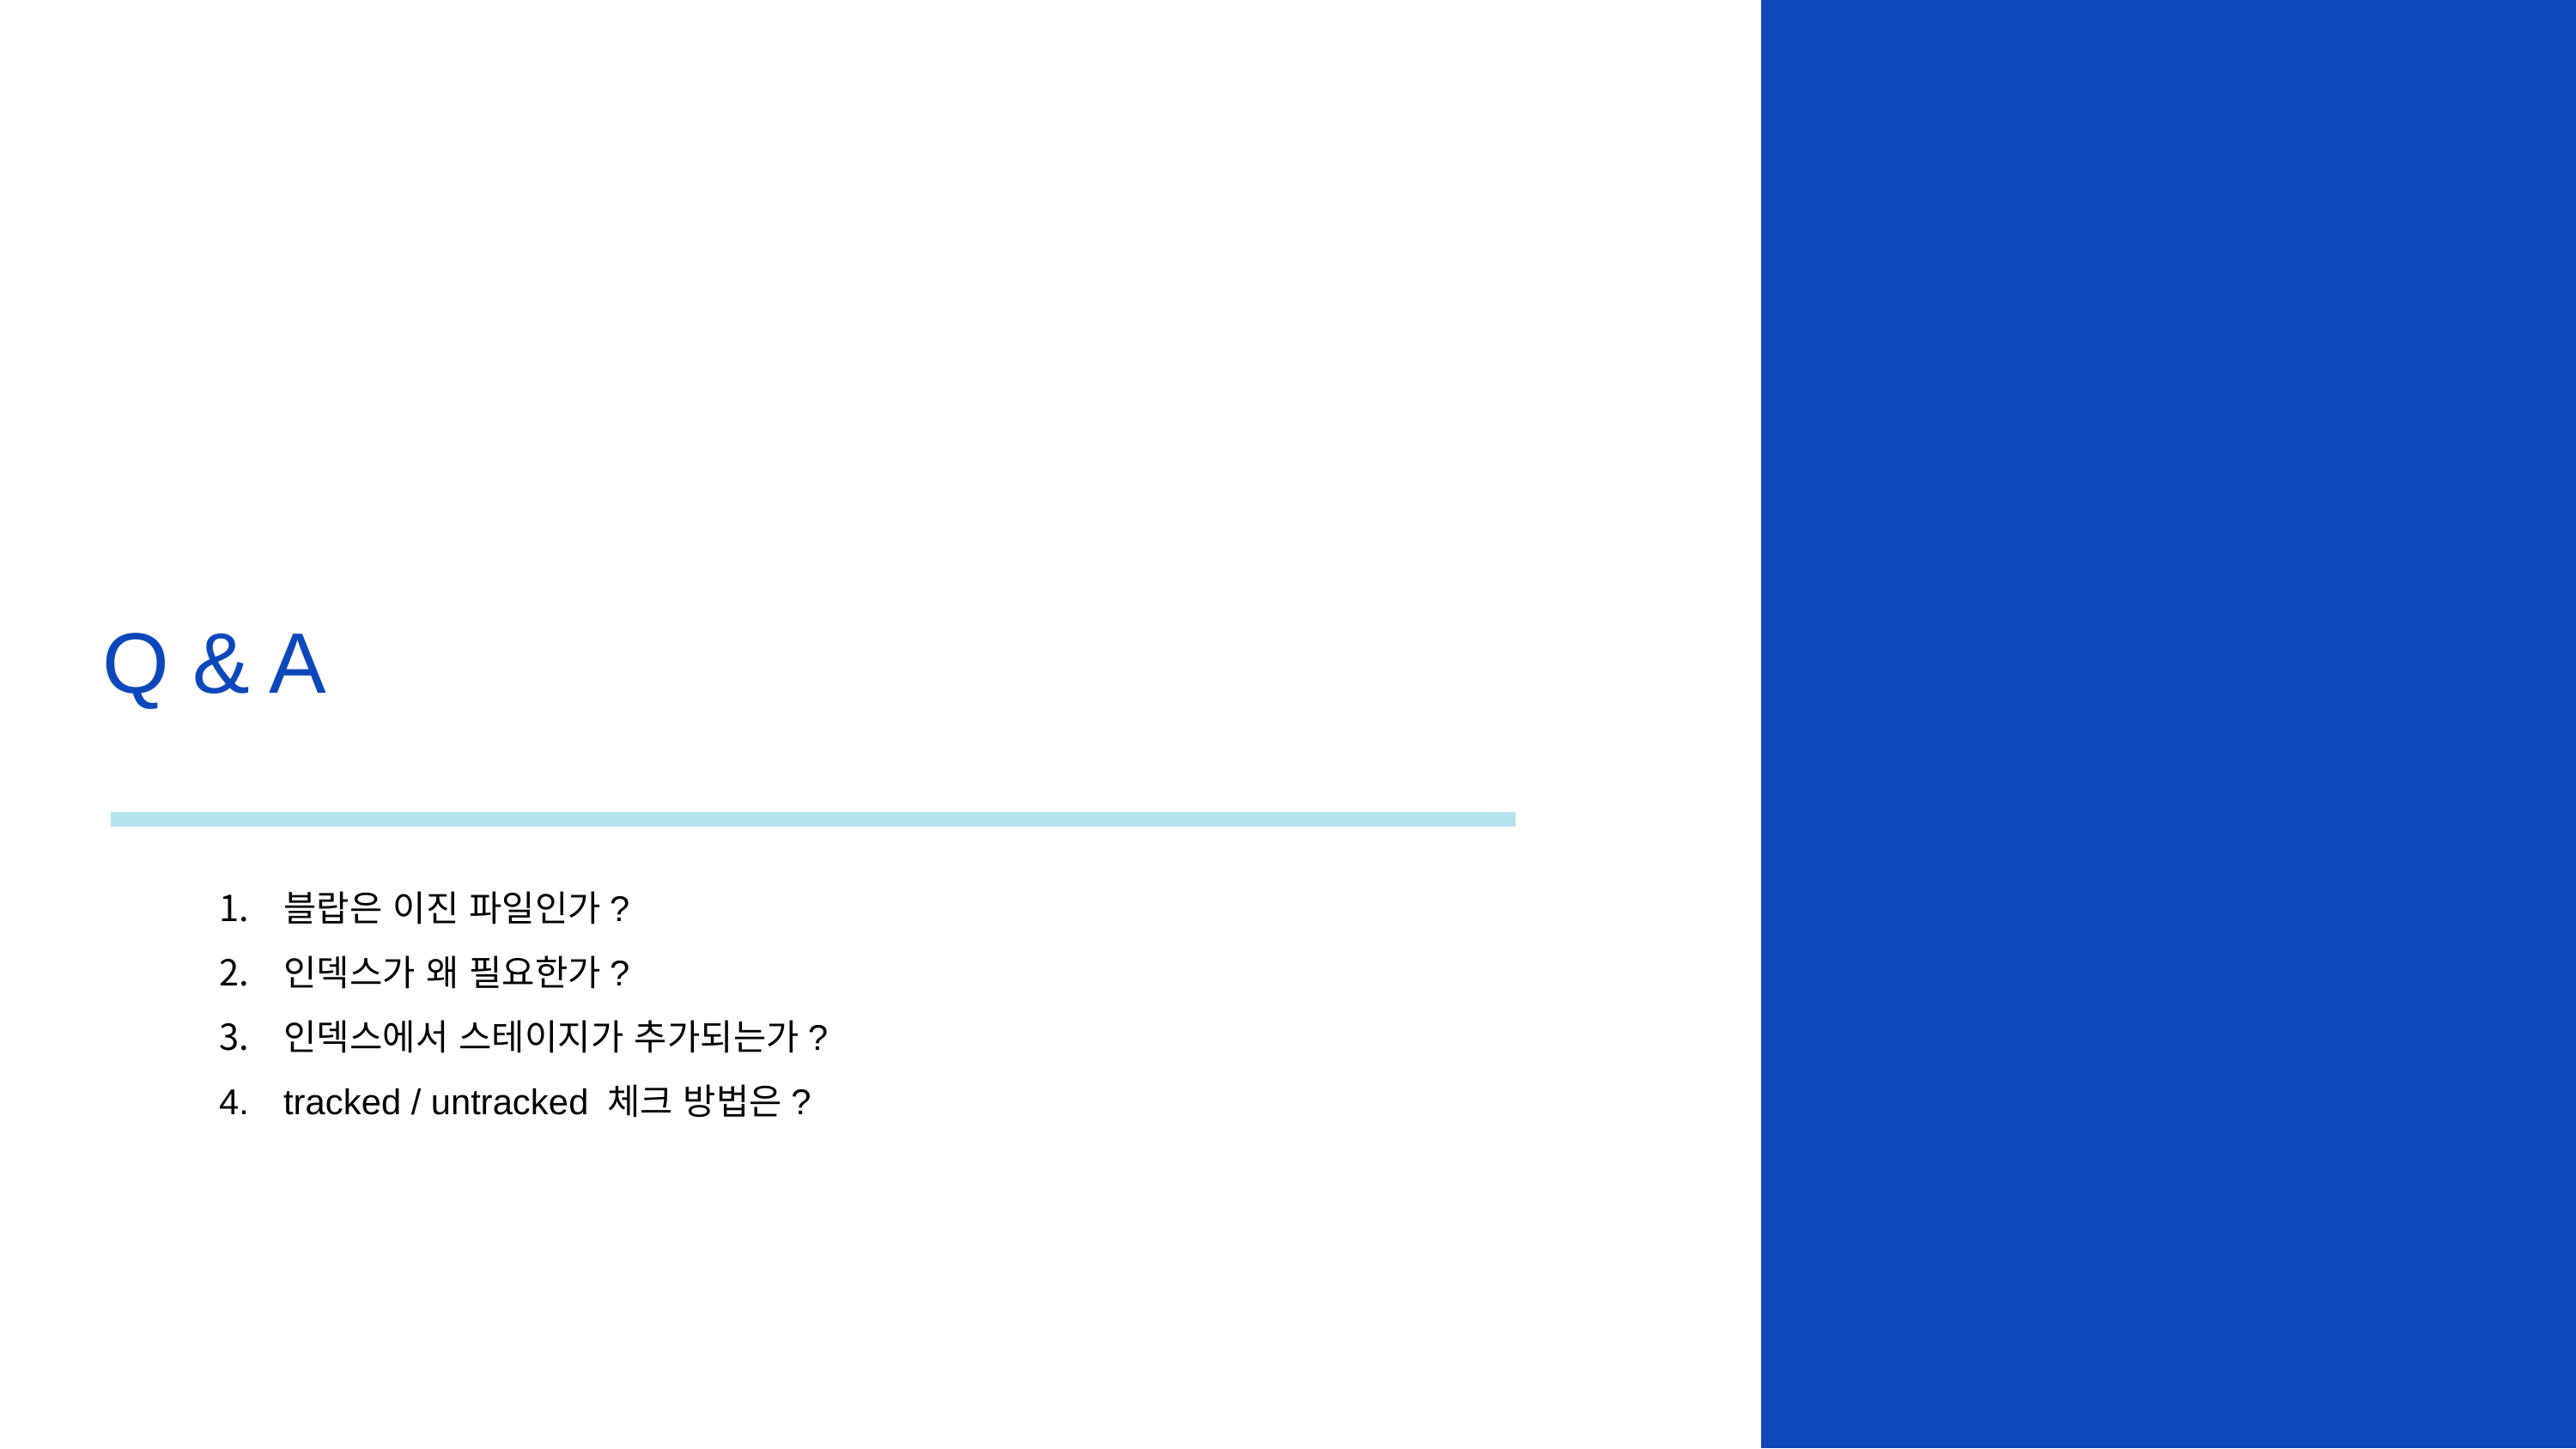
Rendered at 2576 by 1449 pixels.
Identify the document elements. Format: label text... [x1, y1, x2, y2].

text_box [111, 811, 1516, 828]
text_box Q & A [102, 608, 1655, 712]
text_box 블랍은 이진 파일인가? 인덱스가 왜 필요한가? 인덱스에서 스테이지가 추가되는가? tracked / untracked 체크 방법은? [206, 858, 841, 1128]
text_box [1761, 0, 2576, 1449]
text_box [179, 866, 653, 931]
